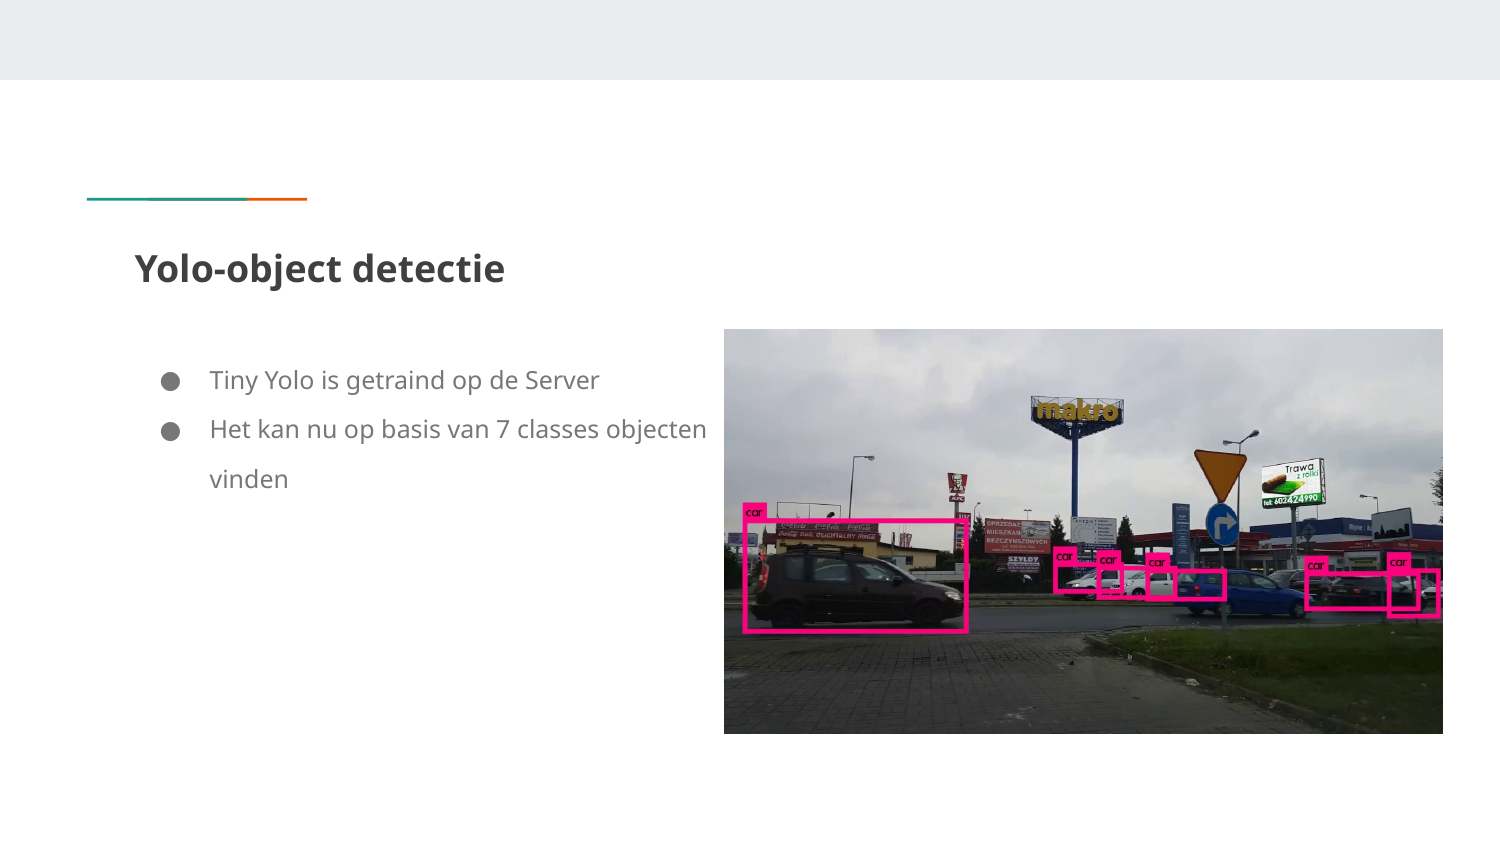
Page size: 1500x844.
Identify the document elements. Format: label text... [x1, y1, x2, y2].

list Tiny Yolo is getraind op de Server Het kan nu op basis van 7 classes objecten vinden [119, 329, 722, 701]
picture [723, 329, 1443, 735]
title Yolo-object detectie [119, 216, 1381, 305]
